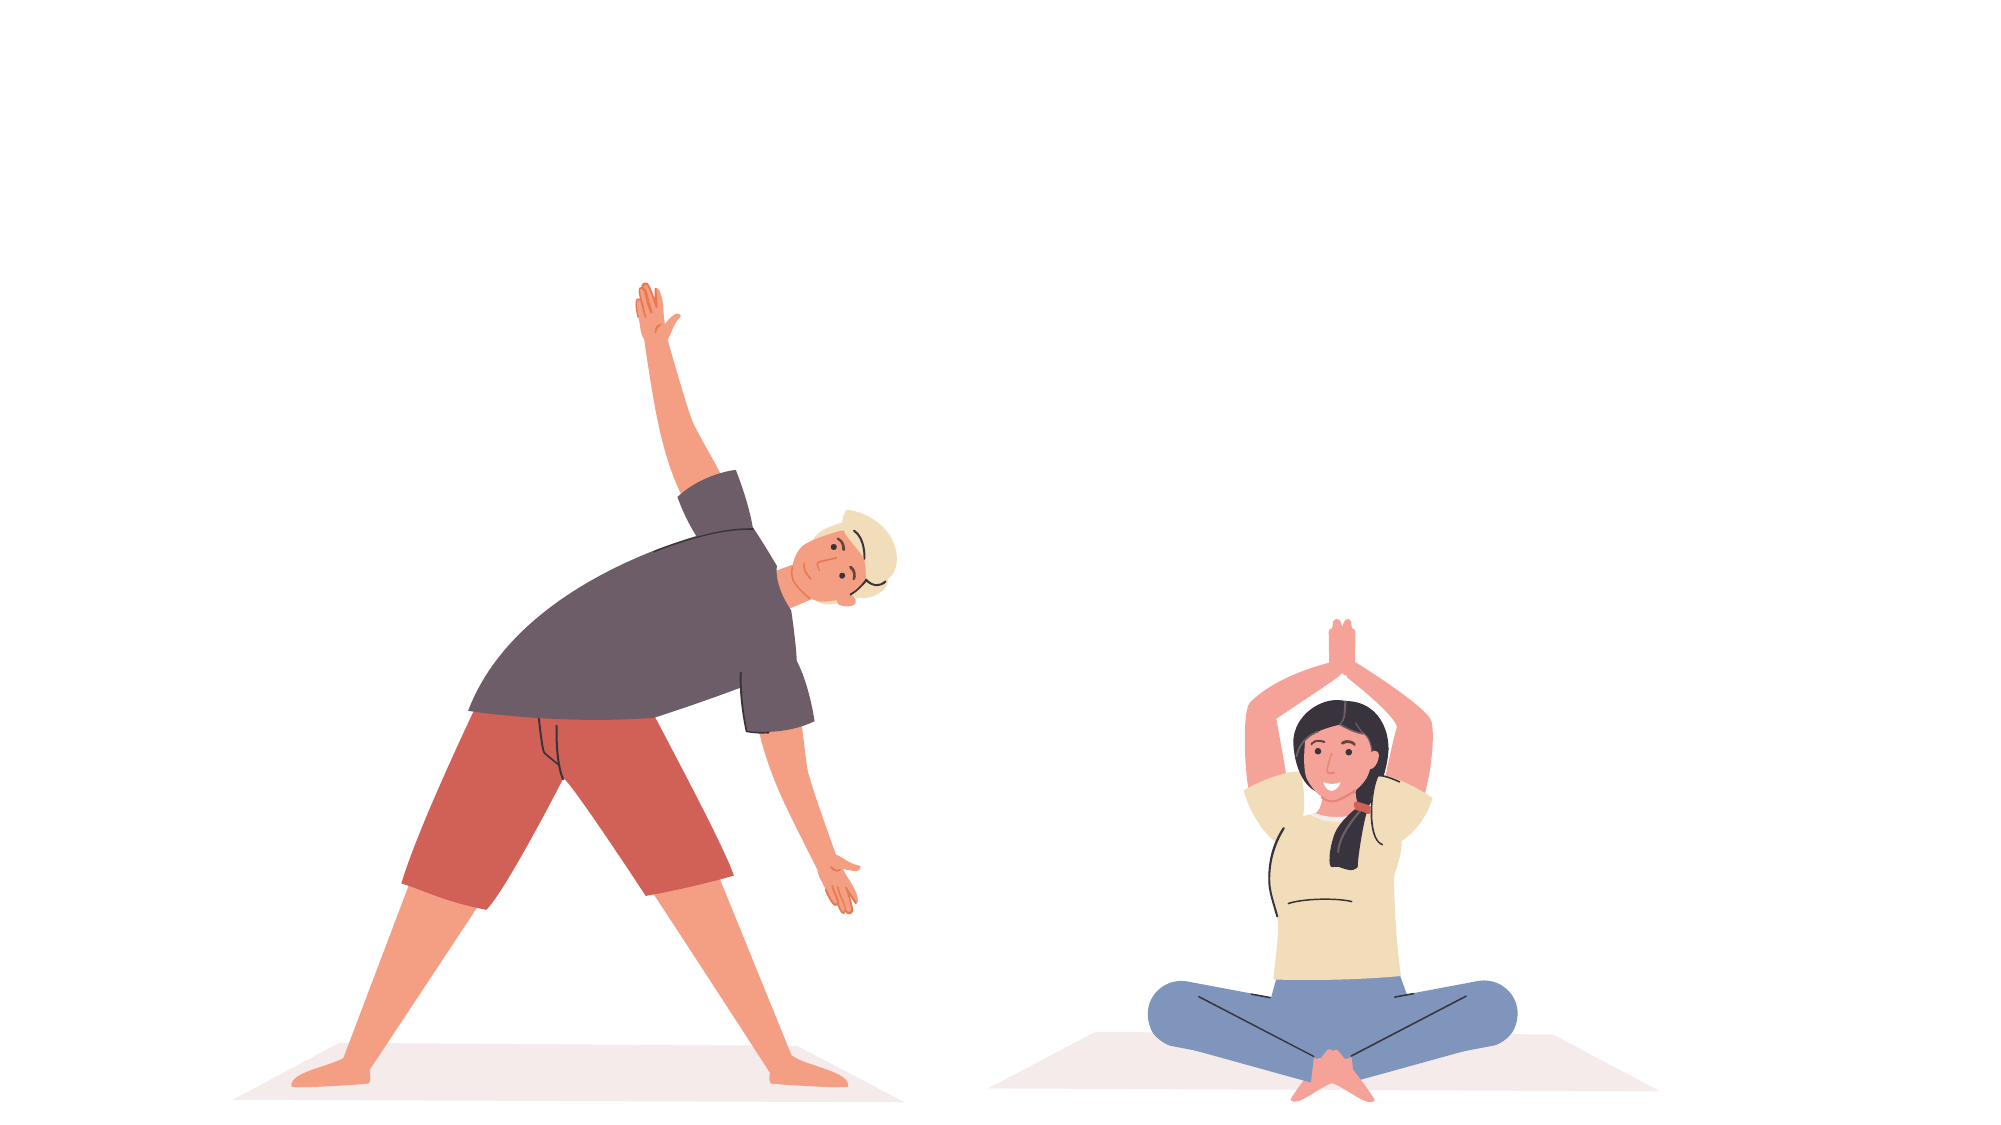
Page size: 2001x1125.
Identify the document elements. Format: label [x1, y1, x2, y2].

text_box [988, 618, 1661, 1103]
text_box [232, 282, 905, 1103]
